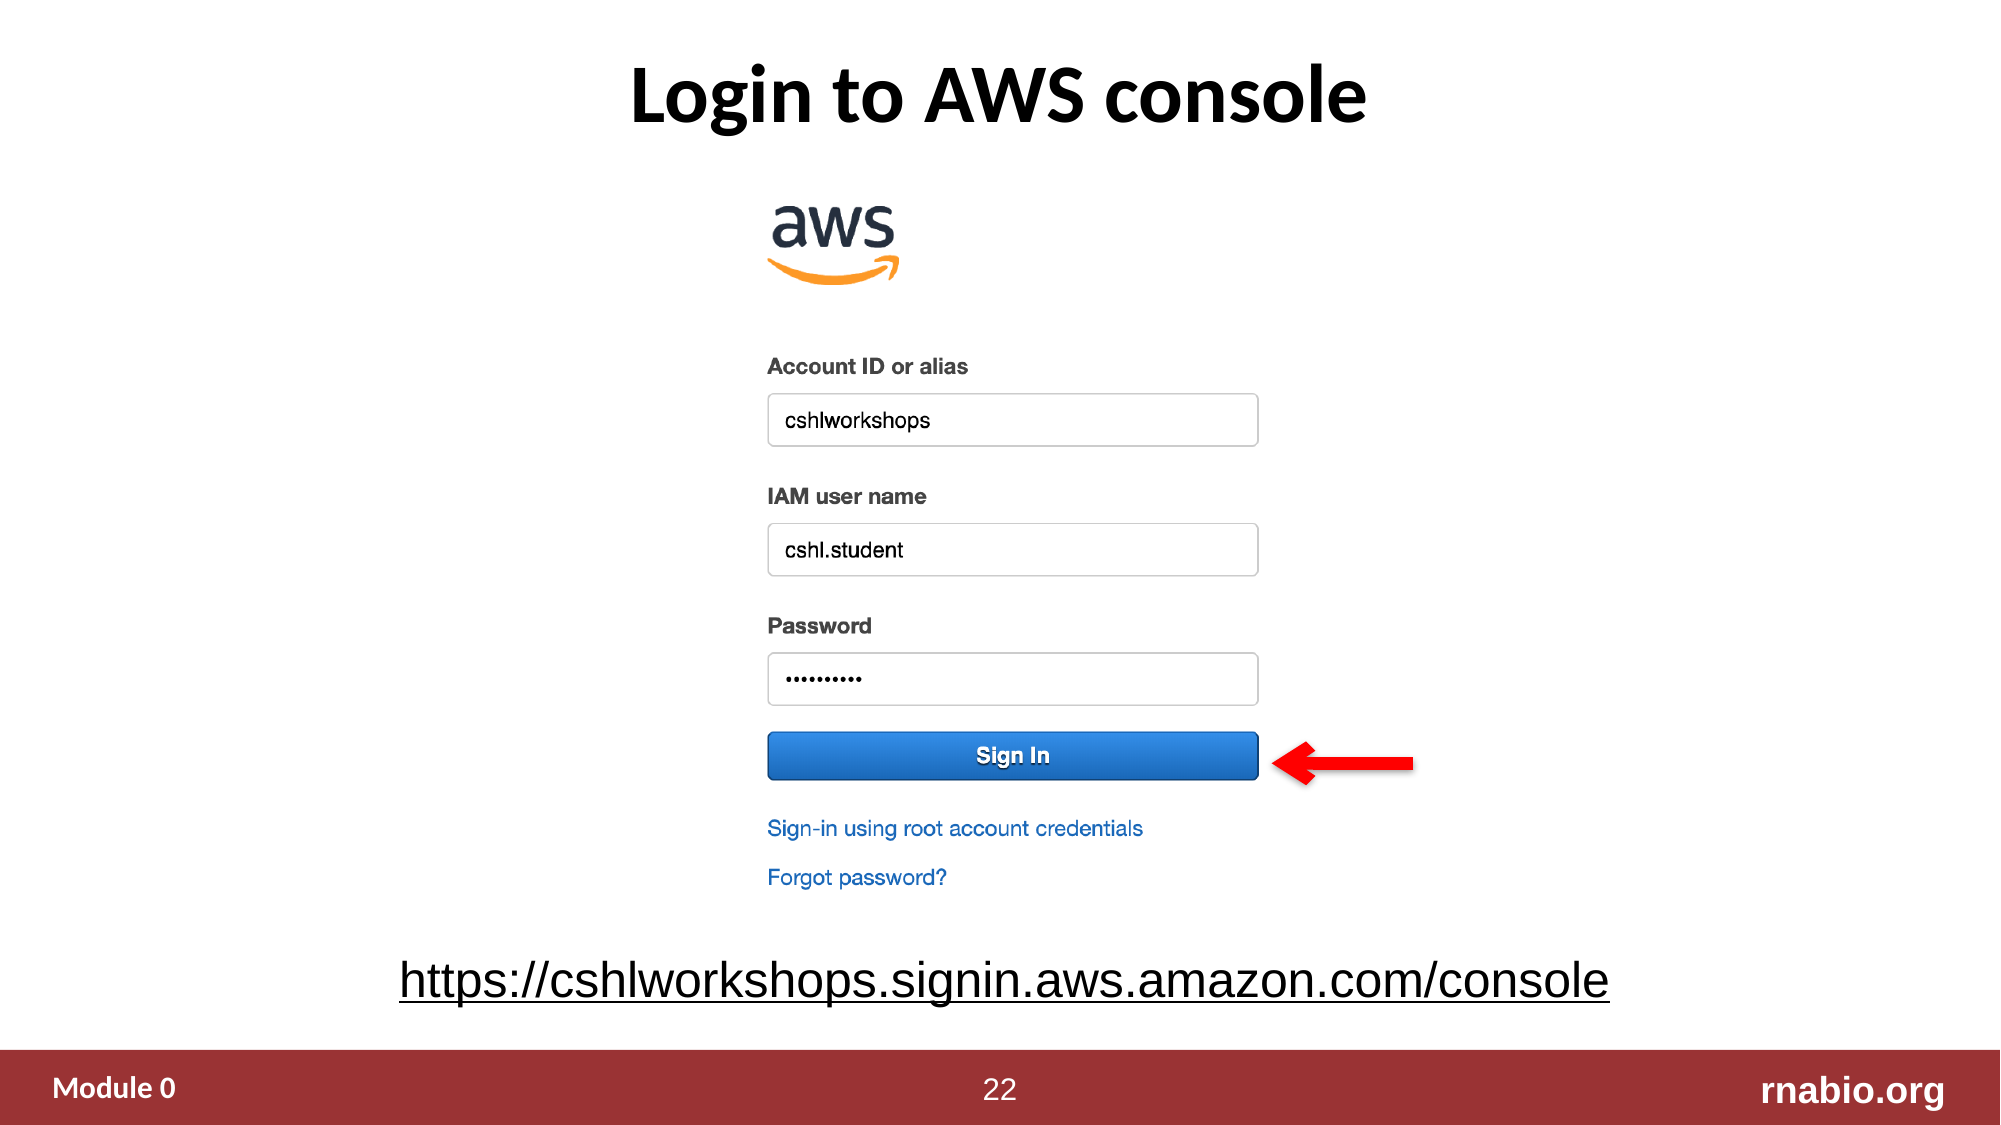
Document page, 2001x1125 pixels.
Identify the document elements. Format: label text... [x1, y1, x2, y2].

text_box https://cshlworkshops.signin.aws.amazon.com/console [338, 940, 1686, 1016]
title Login to AWS console [33, 45, 1967, 233]
picture [661, 160, 1339, 933]
